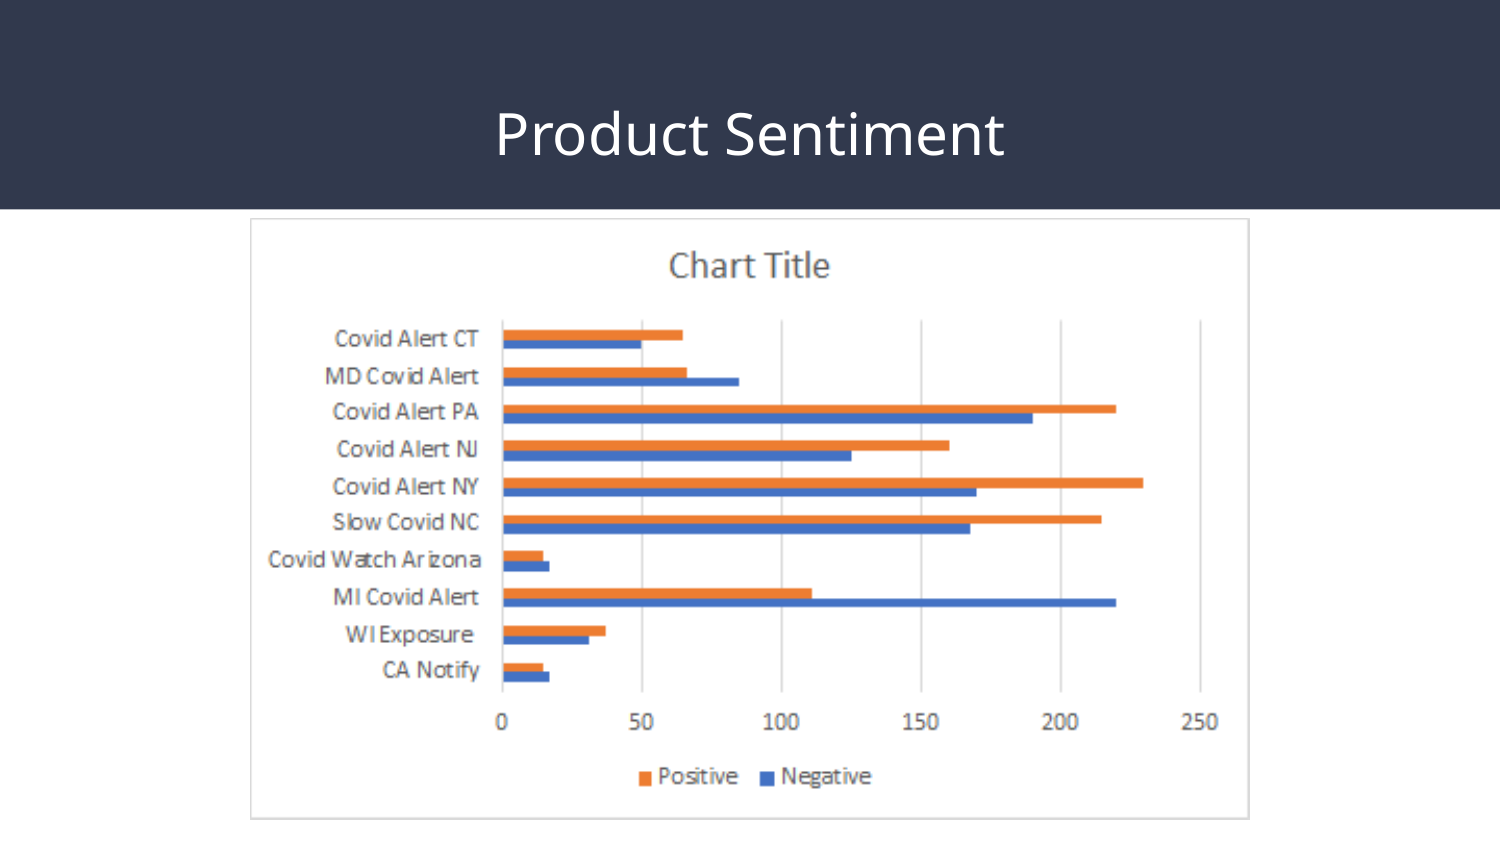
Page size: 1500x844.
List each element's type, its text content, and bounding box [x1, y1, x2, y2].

picture [250, 218, 1250, 820]
title Product Sentiment [51, 82, 1449, 185]
